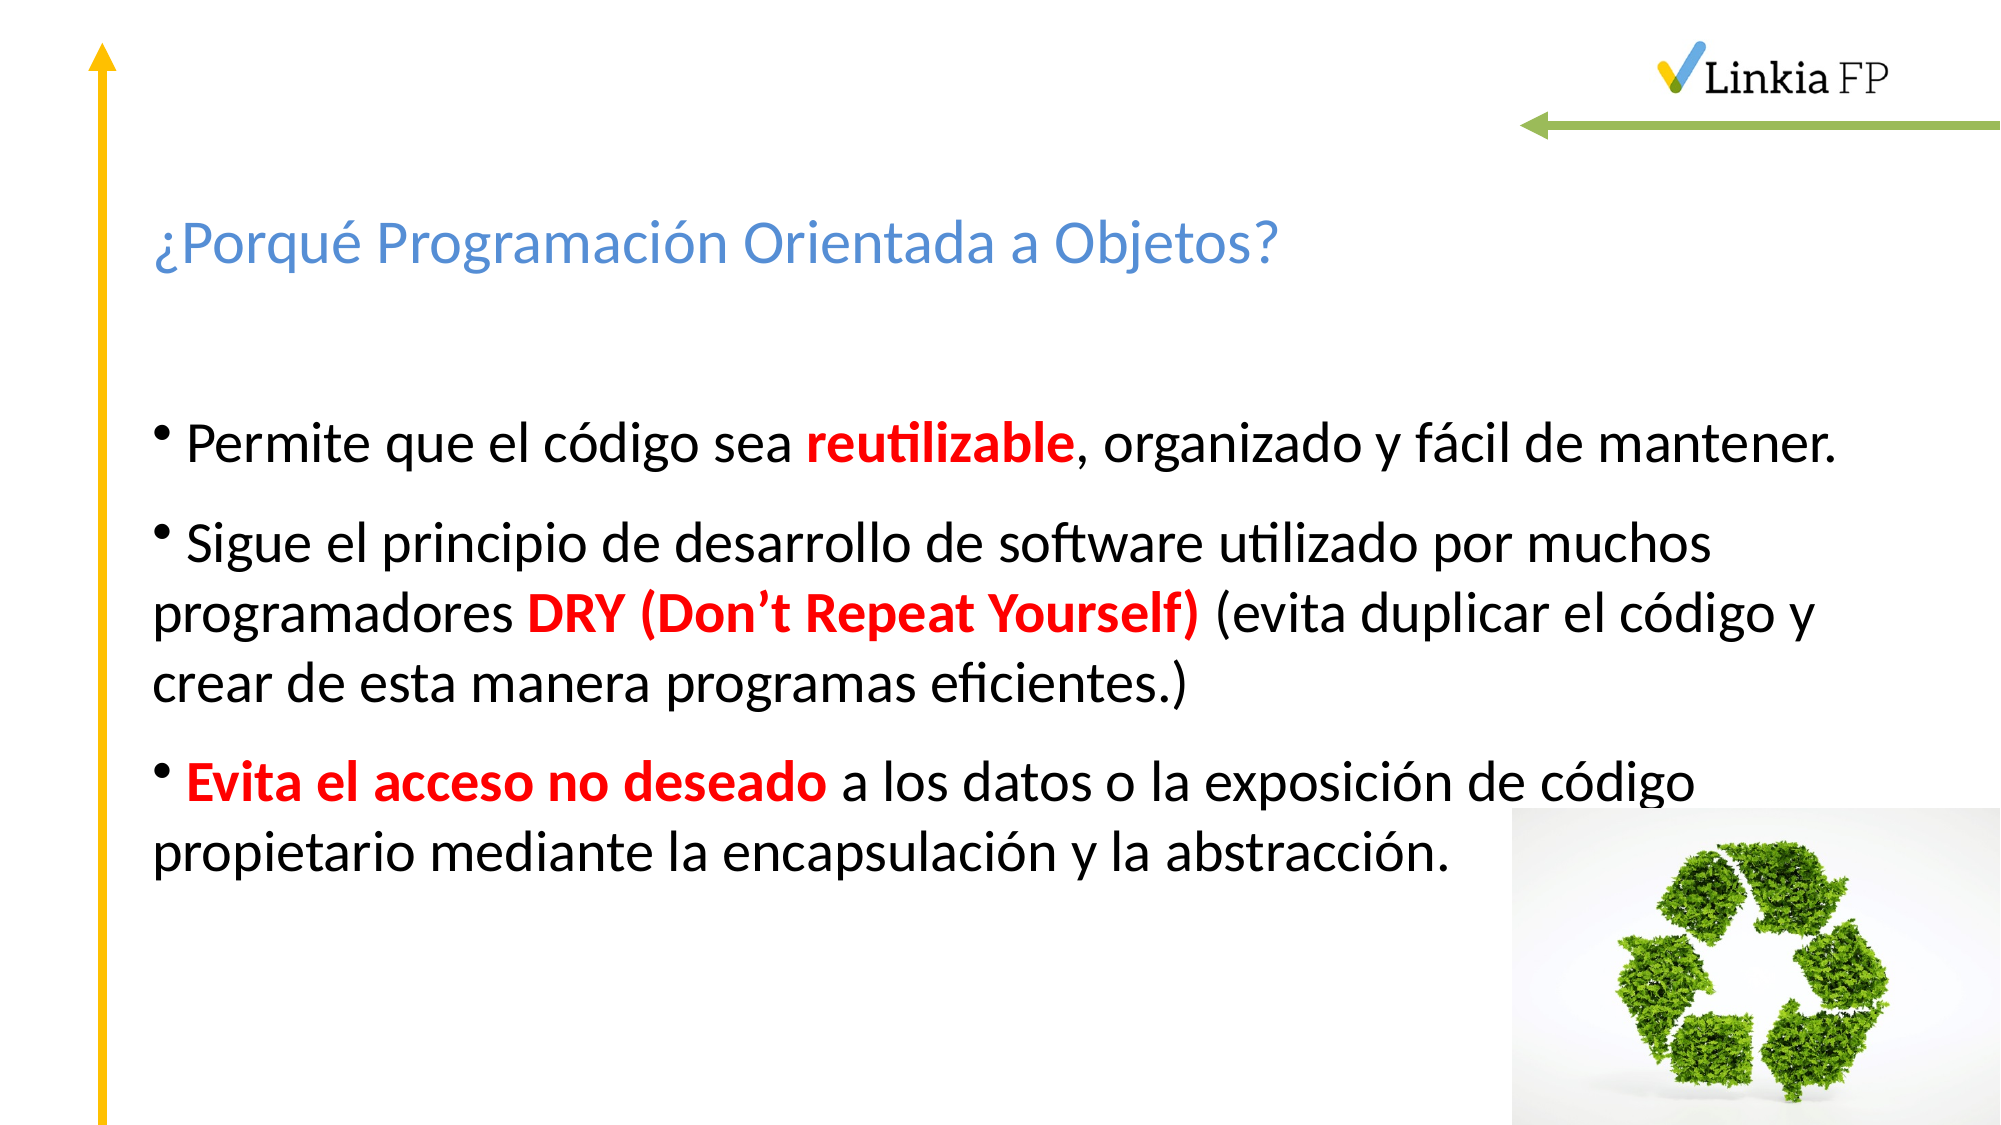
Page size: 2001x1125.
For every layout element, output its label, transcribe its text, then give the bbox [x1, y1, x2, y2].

picture [1512, 808, 2000, 1125]
picture [1649, 39, 1900, 95]
title ¿Porqué Programación Orientada a Objetos? [137, 174, 1945, 303]
list Permite que el código sea reutilizable, organizado y fácil de mantener. Sigue el principio de desarrollo de software utilizado por muchos programadores DRY (Don’t Repeat Yourself) (evita duplicar el código y crear de esta manera programas eficientes.) Evita el acceso no deseado a los datos o la exposición de código propietario mediante la encapsulación y la abstracción. [137, 397, 1945, 1050]
